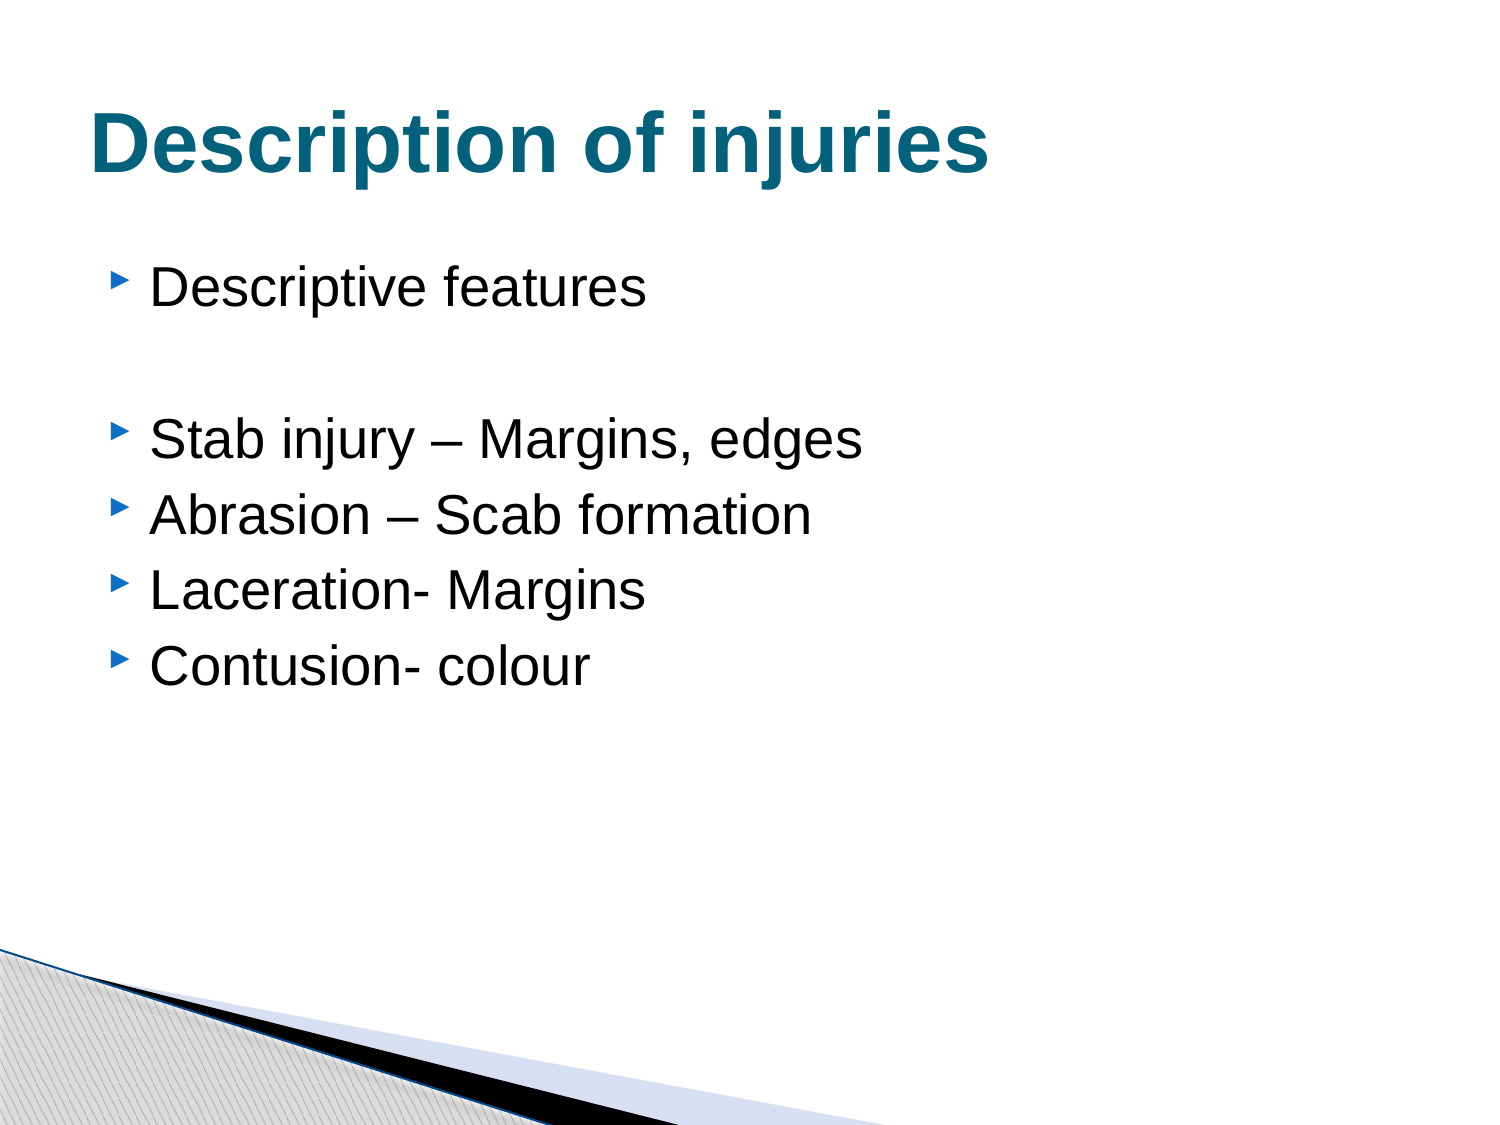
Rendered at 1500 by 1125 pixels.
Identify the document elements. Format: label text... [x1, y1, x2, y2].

title Description of injuries [75, 45, 1425, 233]
list Descriptive features Stab injury – Margins, edges Abrasion – Scab formation Laceration- Margins Contusion- colour [75, 243, 1425, 986]
